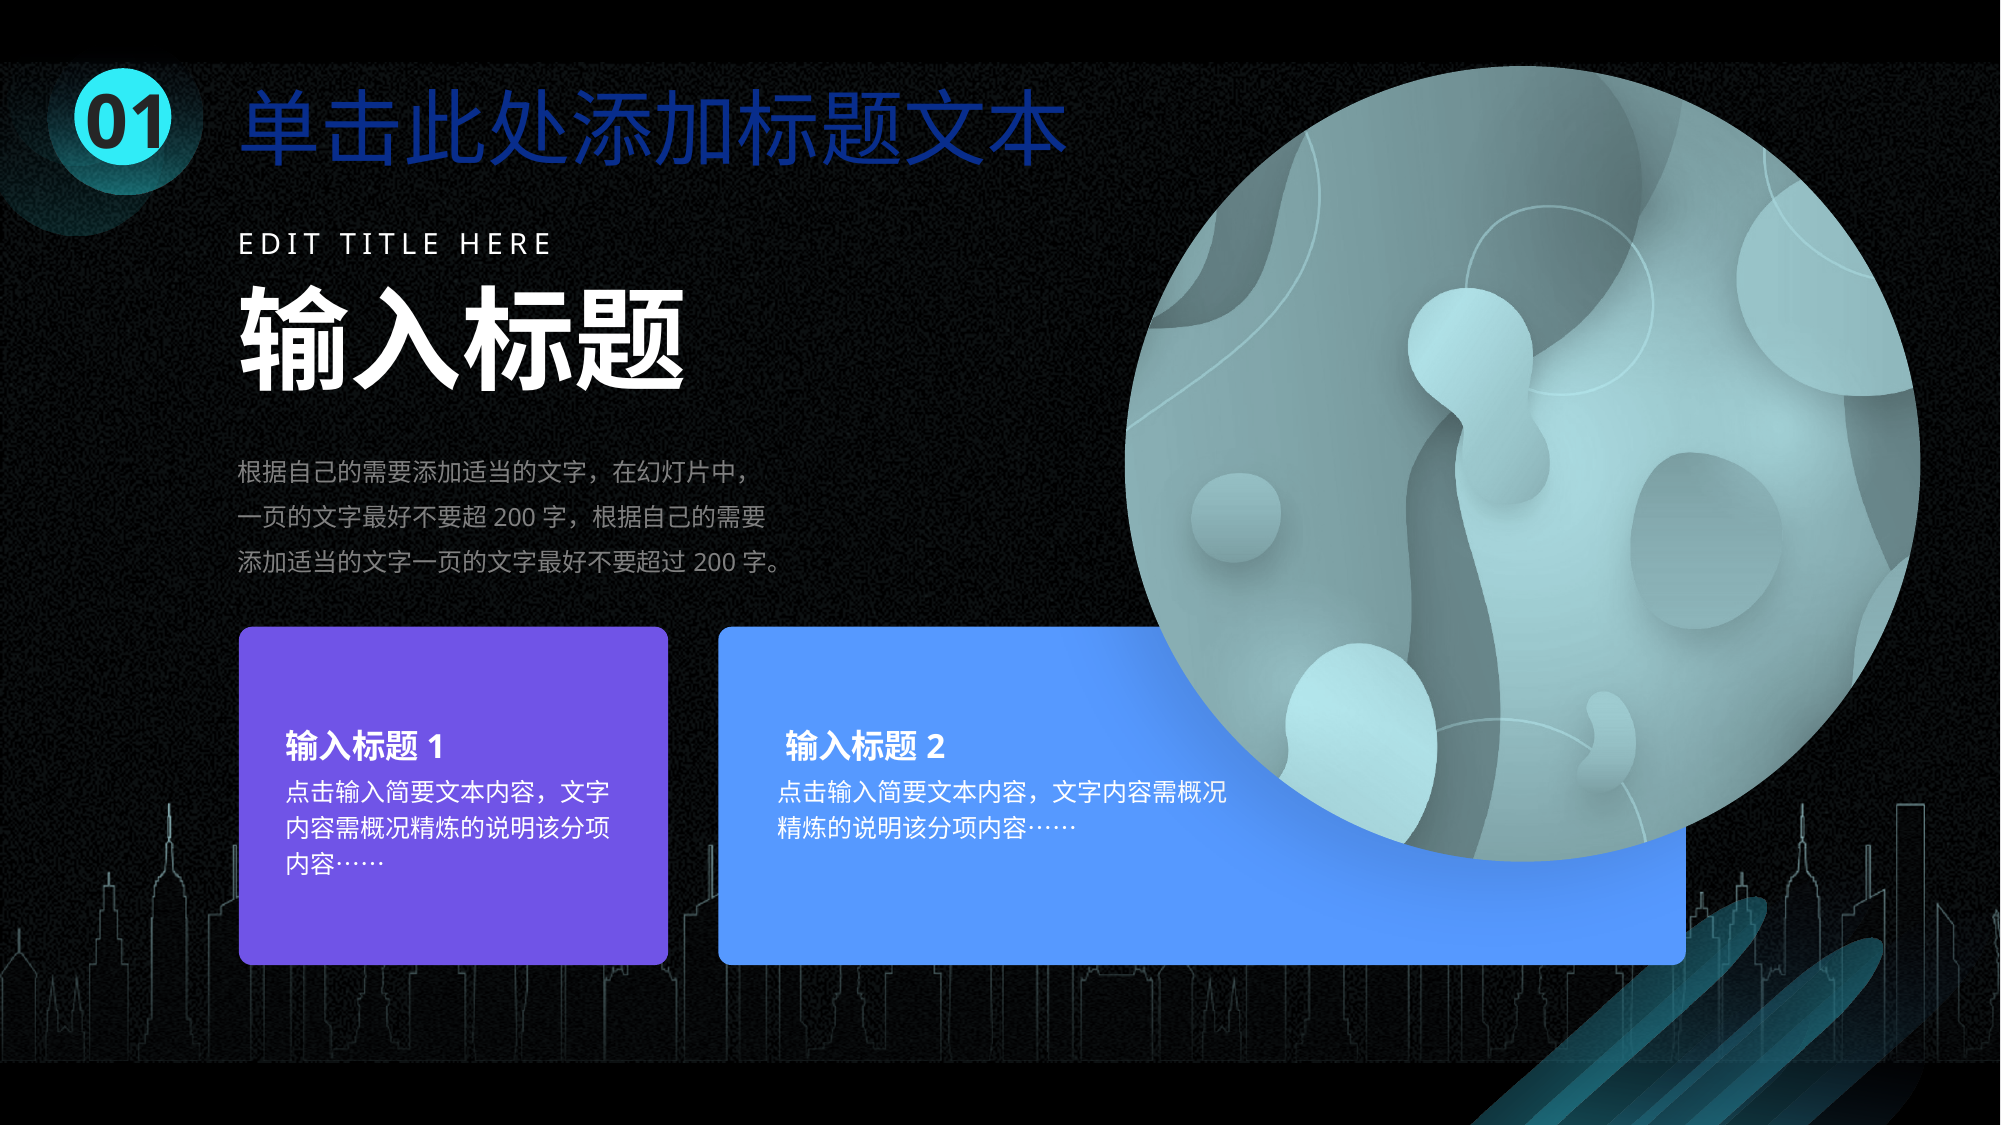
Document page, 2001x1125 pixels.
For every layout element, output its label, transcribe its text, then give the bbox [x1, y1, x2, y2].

text_box 根据自己的需要添加适当的文字，在幻灯片中，一页的文字最好不要超200字，根据自己的需要添加适当的文字一页的文字最好不要超过200字。 [222, 477, 800, 584]
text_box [718, 626, 1686, 966]
text_box 01 [70, 65, 198, 171]
picture [1124, 65, 1921, 862]
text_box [238, 626, 669, 966]
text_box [222, 217, 887, 477]
text_box 单击此处添加标题文本 [222, 80, 1124, 185]
